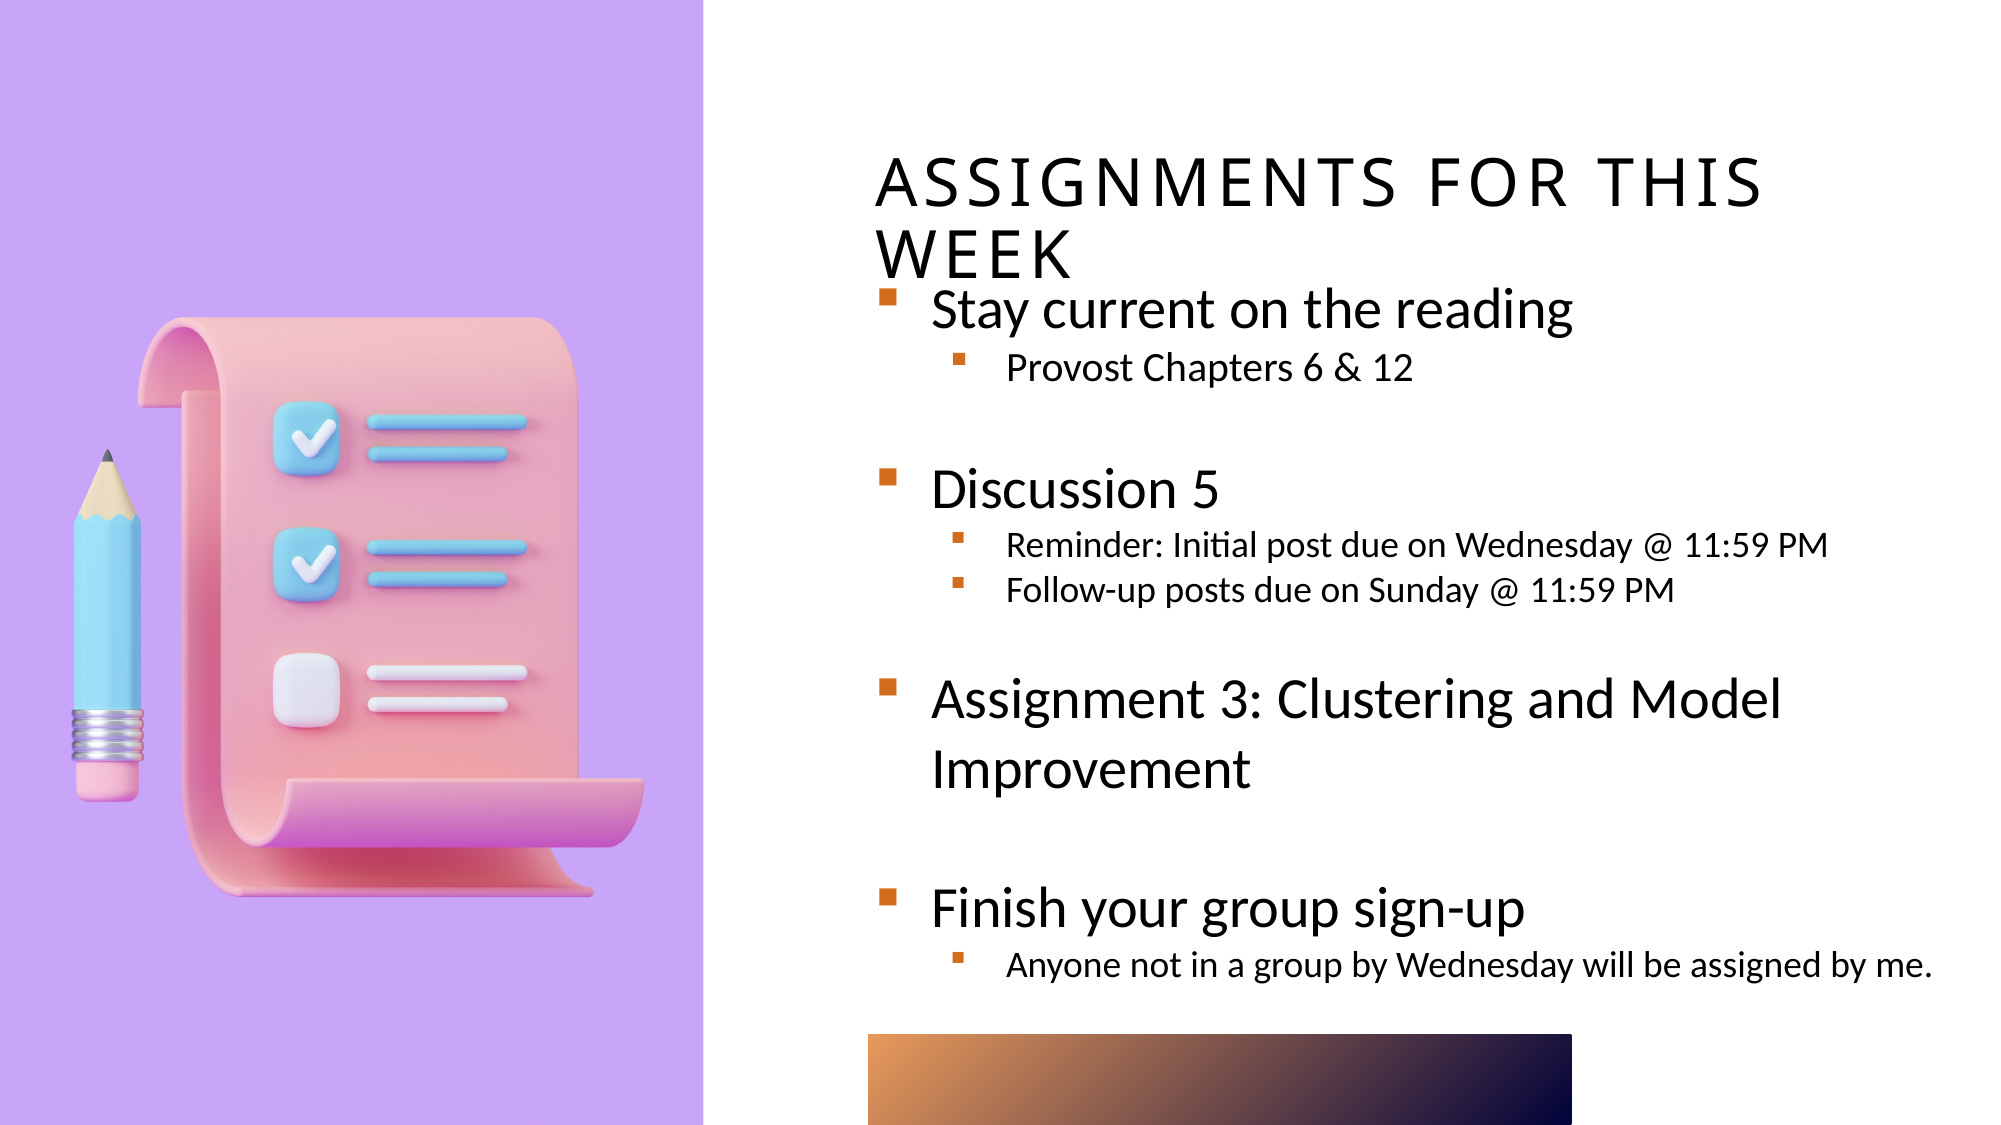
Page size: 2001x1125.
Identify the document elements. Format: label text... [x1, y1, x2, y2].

text_box Stay current on the reading Provost Chapters 6 & 12 Discussion 5 Reminder: Initial post due on Wednesday @ 11:59 PM Follow-up posts due on Sunday @ 11:59 PM Assignment 3: Clustering and Model Improvement Finish your group sign-up Anyone not in a group by Wednesday will be assigned by me. [859, 262, 1961, 992]
title Assignments for this week [859, 76, 1884, 262]
picture [0, 0, 704, 1125]
